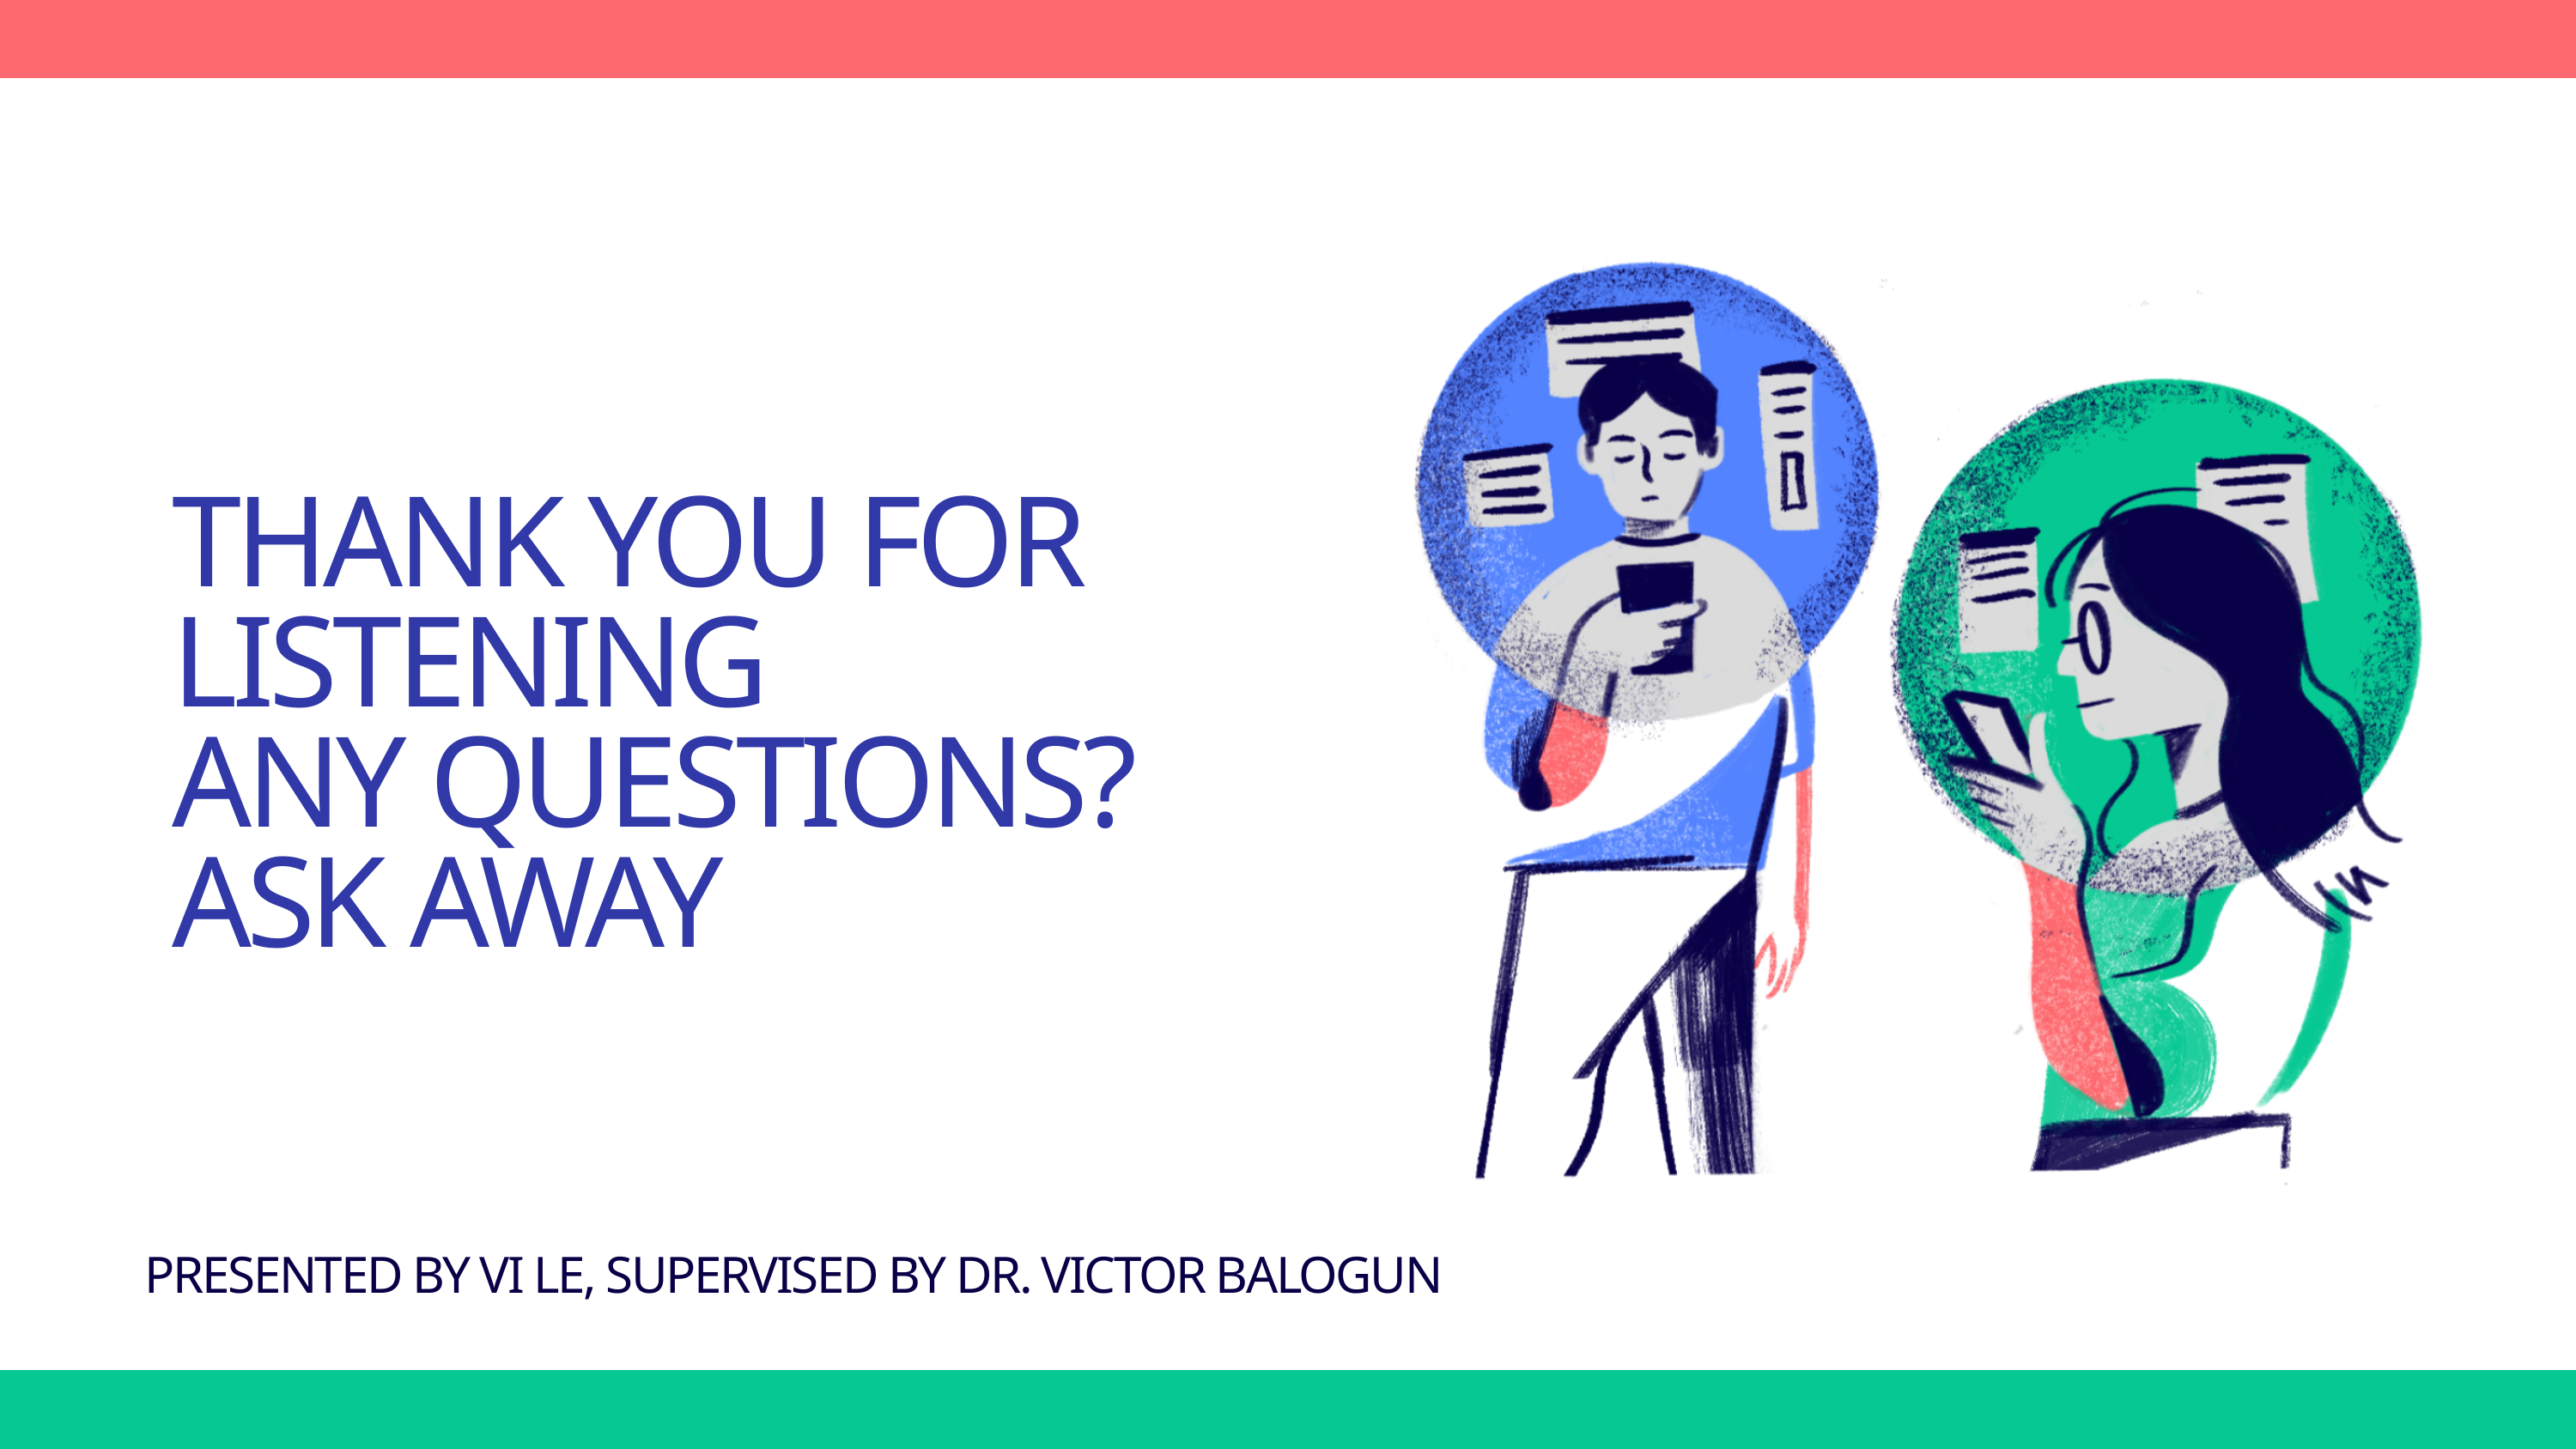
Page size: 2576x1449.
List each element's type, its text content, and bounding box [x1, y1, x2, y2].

text_box THANK YOU FOR LISTENING ANY QUESTIONS? ASK AWAY [172, 492, 1288, 973]
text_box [0, 1369, 2576, 1449]
text_box PRESENTED BY VI LE, SUPERVISED BY DR. VICTOR BALOGUN [144, 1247, 1443, 1304]
text_box [1409, 256, 2432, 1192]
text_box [0, 0, 2576, 79]
